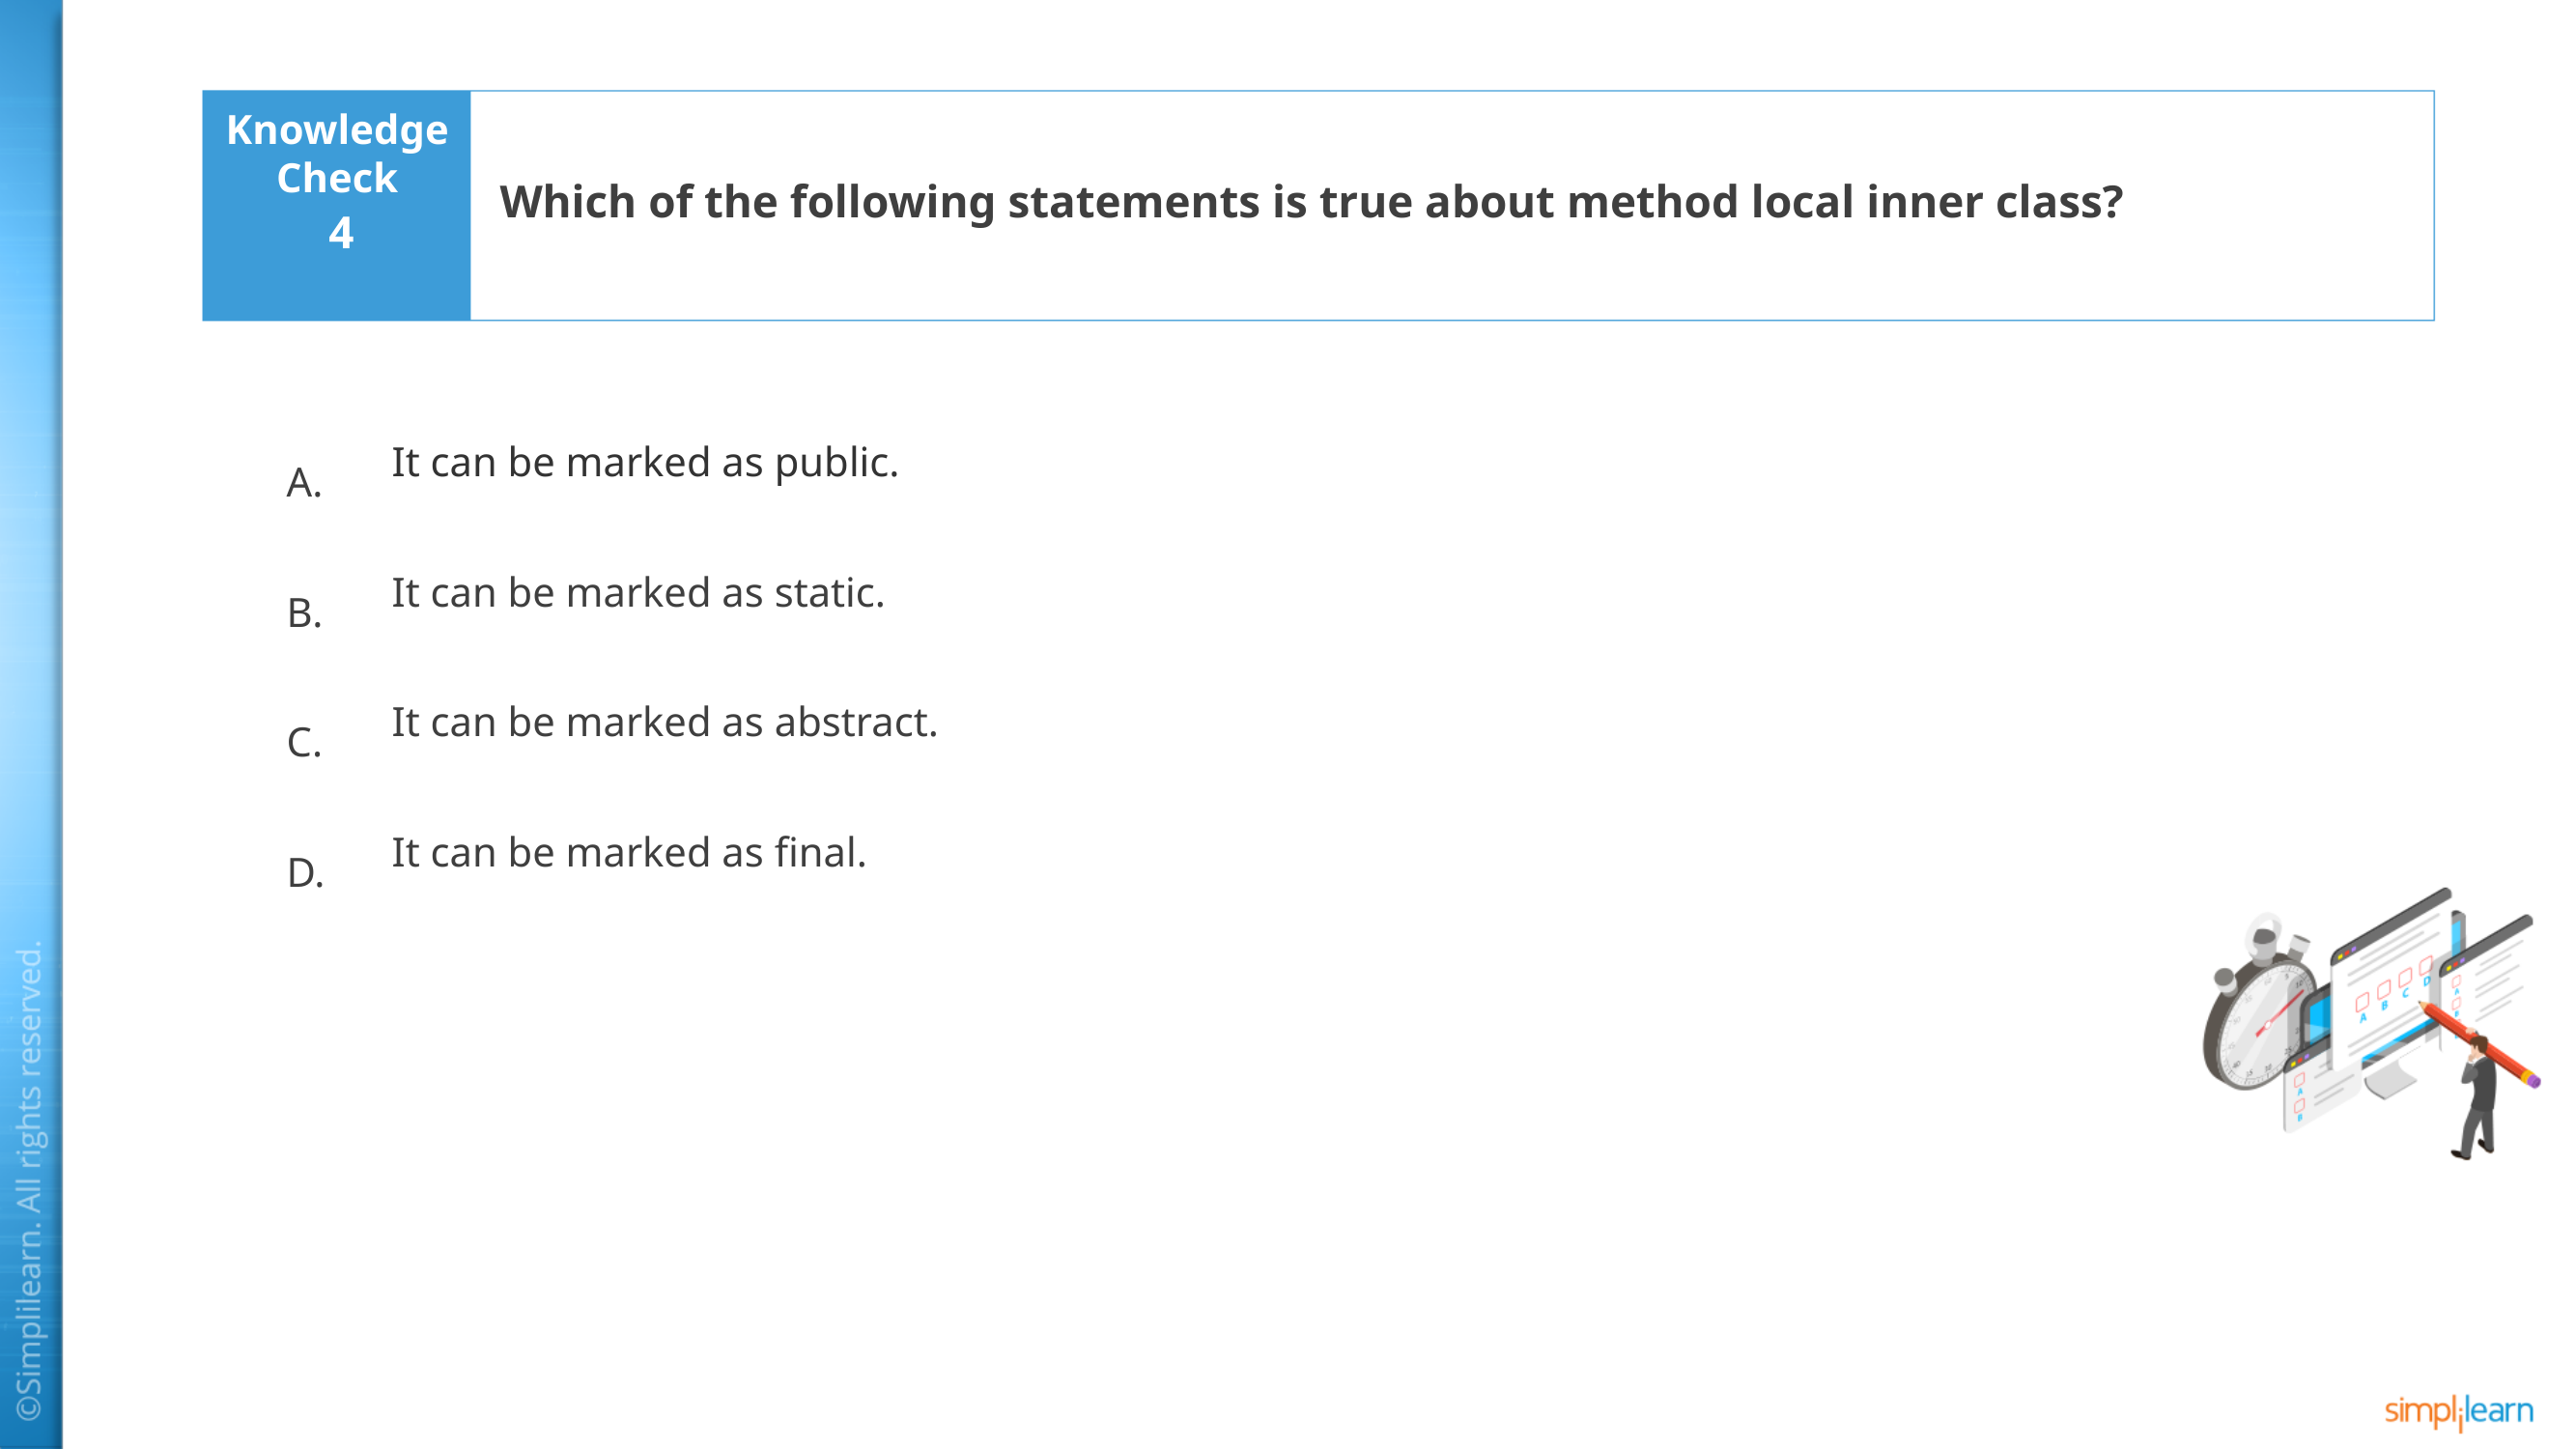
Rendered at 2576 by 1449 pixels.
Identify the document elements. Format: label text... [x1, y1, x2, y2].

list It can be marked as abstract. [369, 701, 2152, 813]
picture [0, 0, 2576, 1449]
list It can be marked as static. [369, 572, 2152, 684]
list It can be marked as public. [369, 441, 2152, 554]
list Which of the following statements is true about method local inner class? [477, 90, 2430, 317]
list 4 [203, 203, 472, 310]
list It can be marked as final. [369, 832, 2152, 944]
